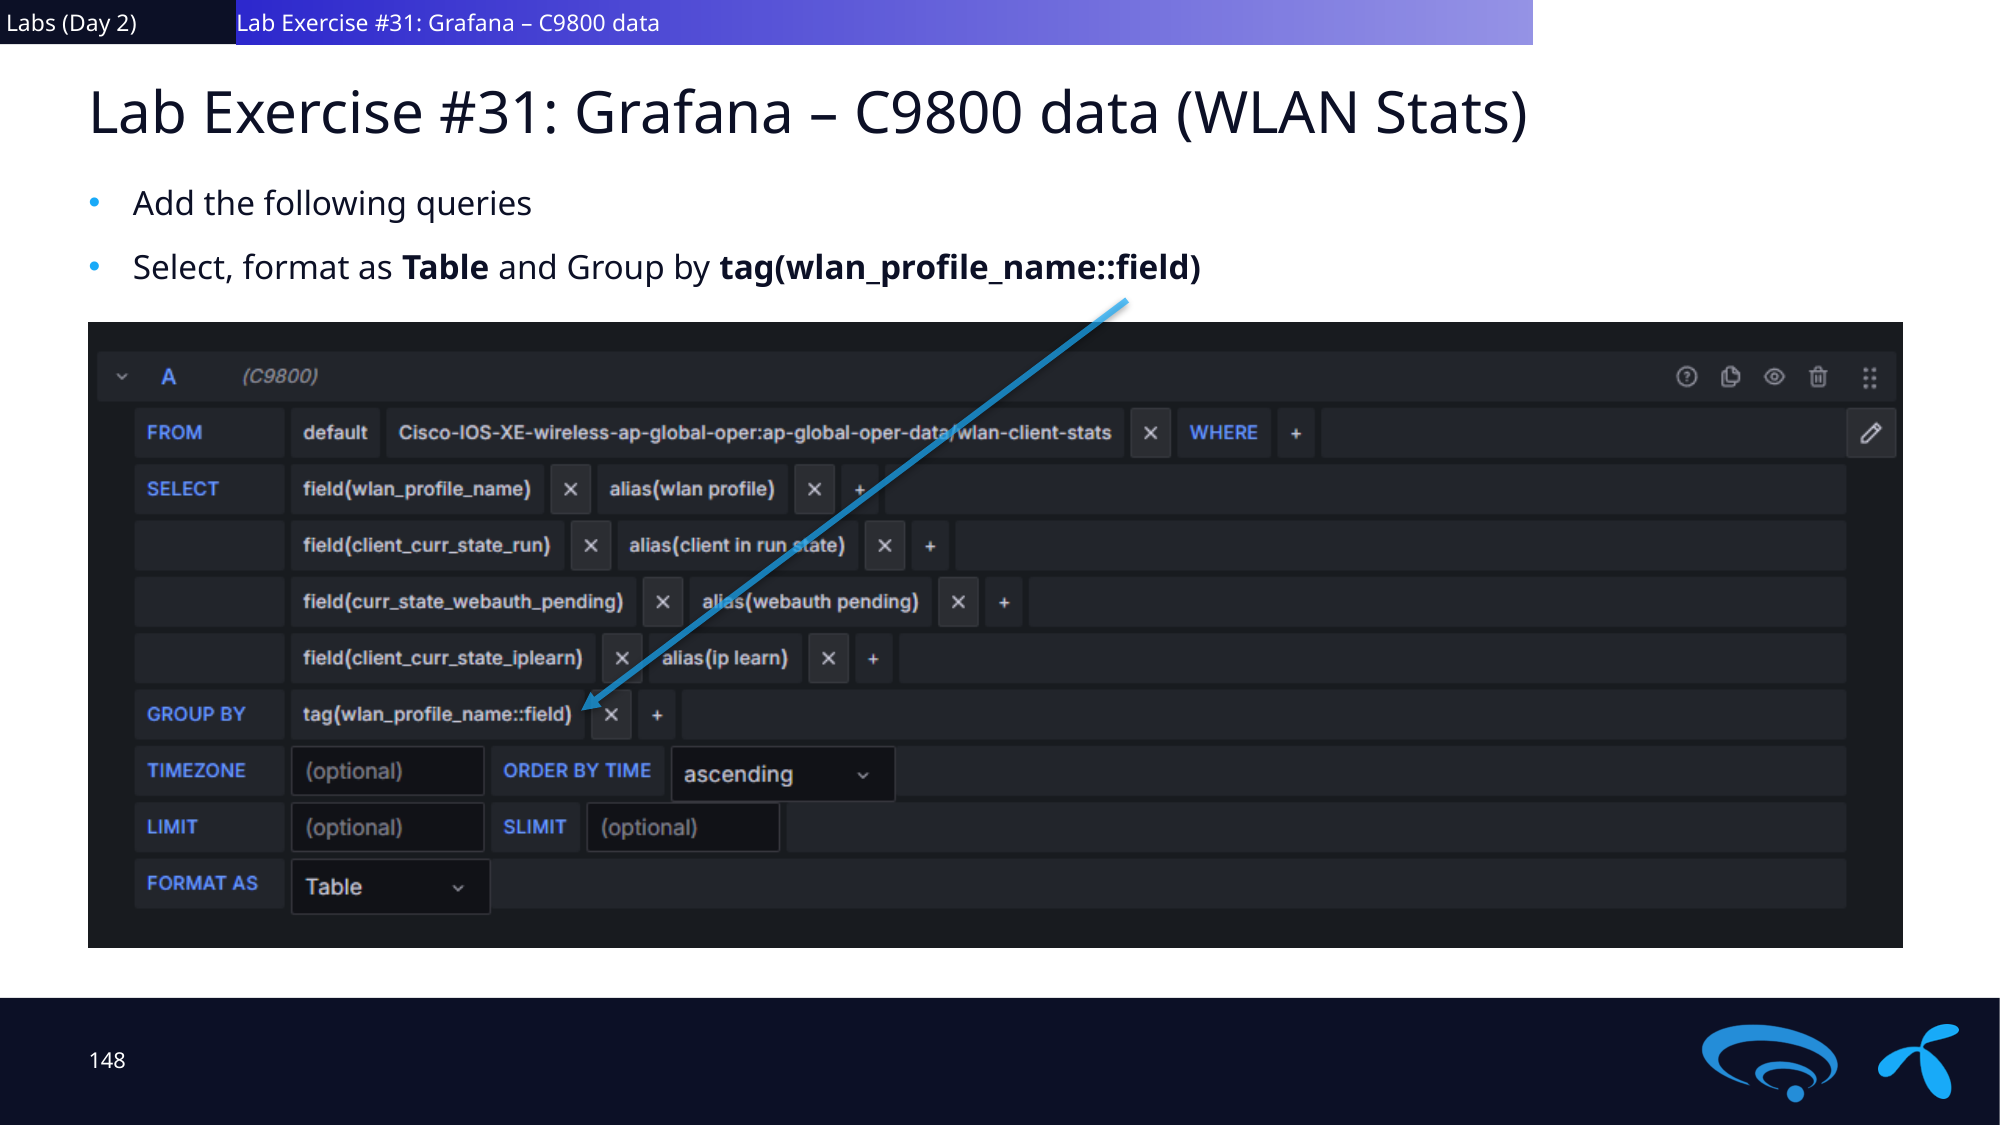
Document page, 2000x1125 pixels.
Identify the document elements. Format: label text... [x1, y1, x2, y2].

text_box Add the following queries Select, format as Table and Group by tag(wlan_profile_name::field) [88, 959, 1808, 1125]
picture [88, 321, 1904, 948]
text_box Add the following queries Select, format as Table and Group by tag(wlan_profile_name::field) [88, 148, 1808, 321]
footer Labs (Day 2) [0, 0, 236, 45]
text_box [580, 299, 1128, 711]
title Lab Exercise #31: Grafana – C9800 data (WLAN Stats) [88, 70, 1911, 160]
picture [1694, 1006, 1843, 1119]
text_box Lab Exercise #31: Grafana – C9800 data [236, 0, 1533, 45]
picture [1878, 1024, 1959, 1099]
